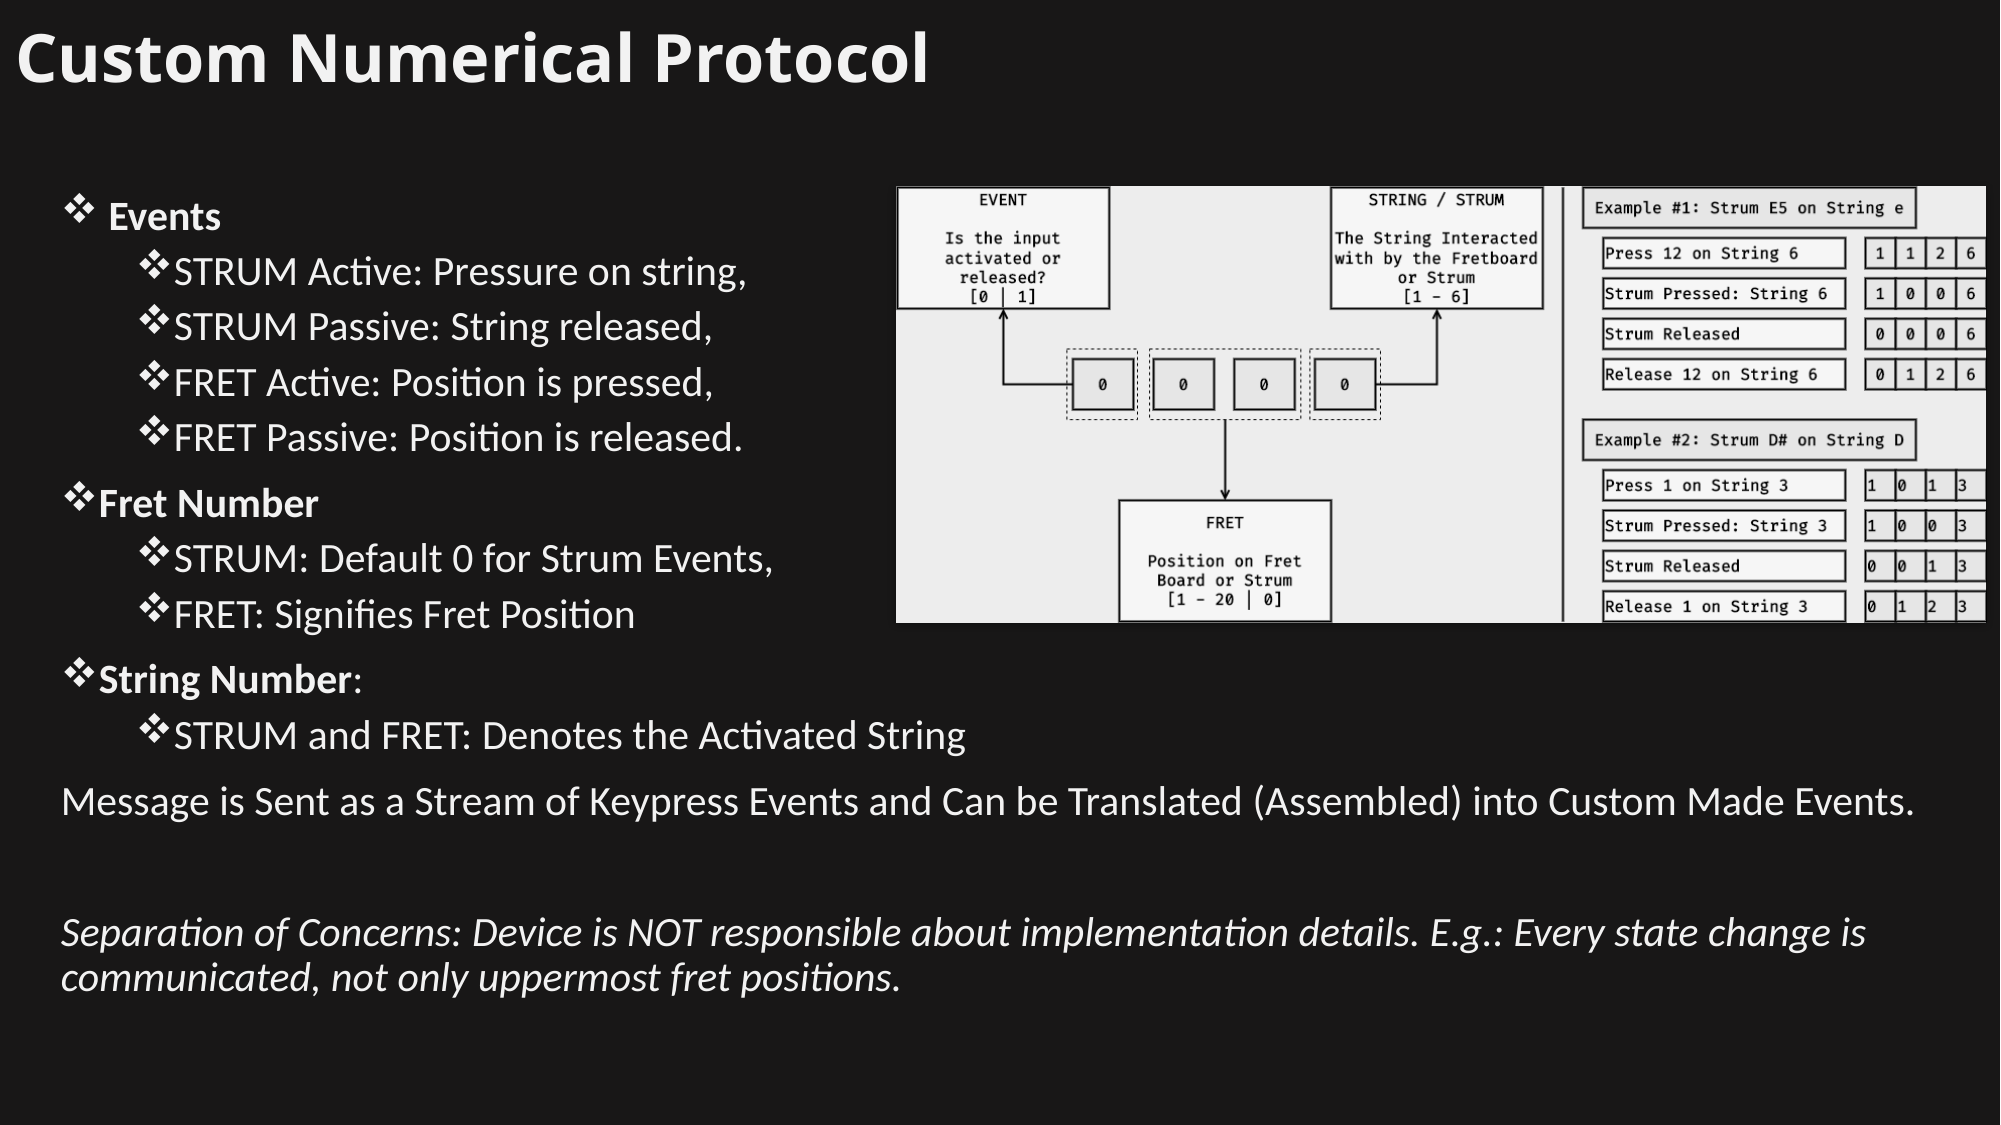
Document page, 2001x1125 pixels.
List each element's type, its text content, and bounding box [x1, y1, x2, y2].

picture [896, 186, 1987, 623]
title Custom Numerical Protocol [0, 0, 1863, 122]
list Events STRUM Active: Pressure on string, STRUM Passive: String released, FRET Active: Position is pressed, FRET Passive: Position is released. Fret Number STRUM: Default 0 for Strum Events, FRET: Signifies Fret Position String Number: STRUM and FRET: Denotes the Activated String Message is Sent as a Stream of Keypress Events and Can be Translated (Assembled) into Custom Made Events. Separation of Concerns: Device is NOT responsible about implementation details. E.g.: Every state change is communicated, not only uppermost fret positions. [45, 186, 1955, 1021]
